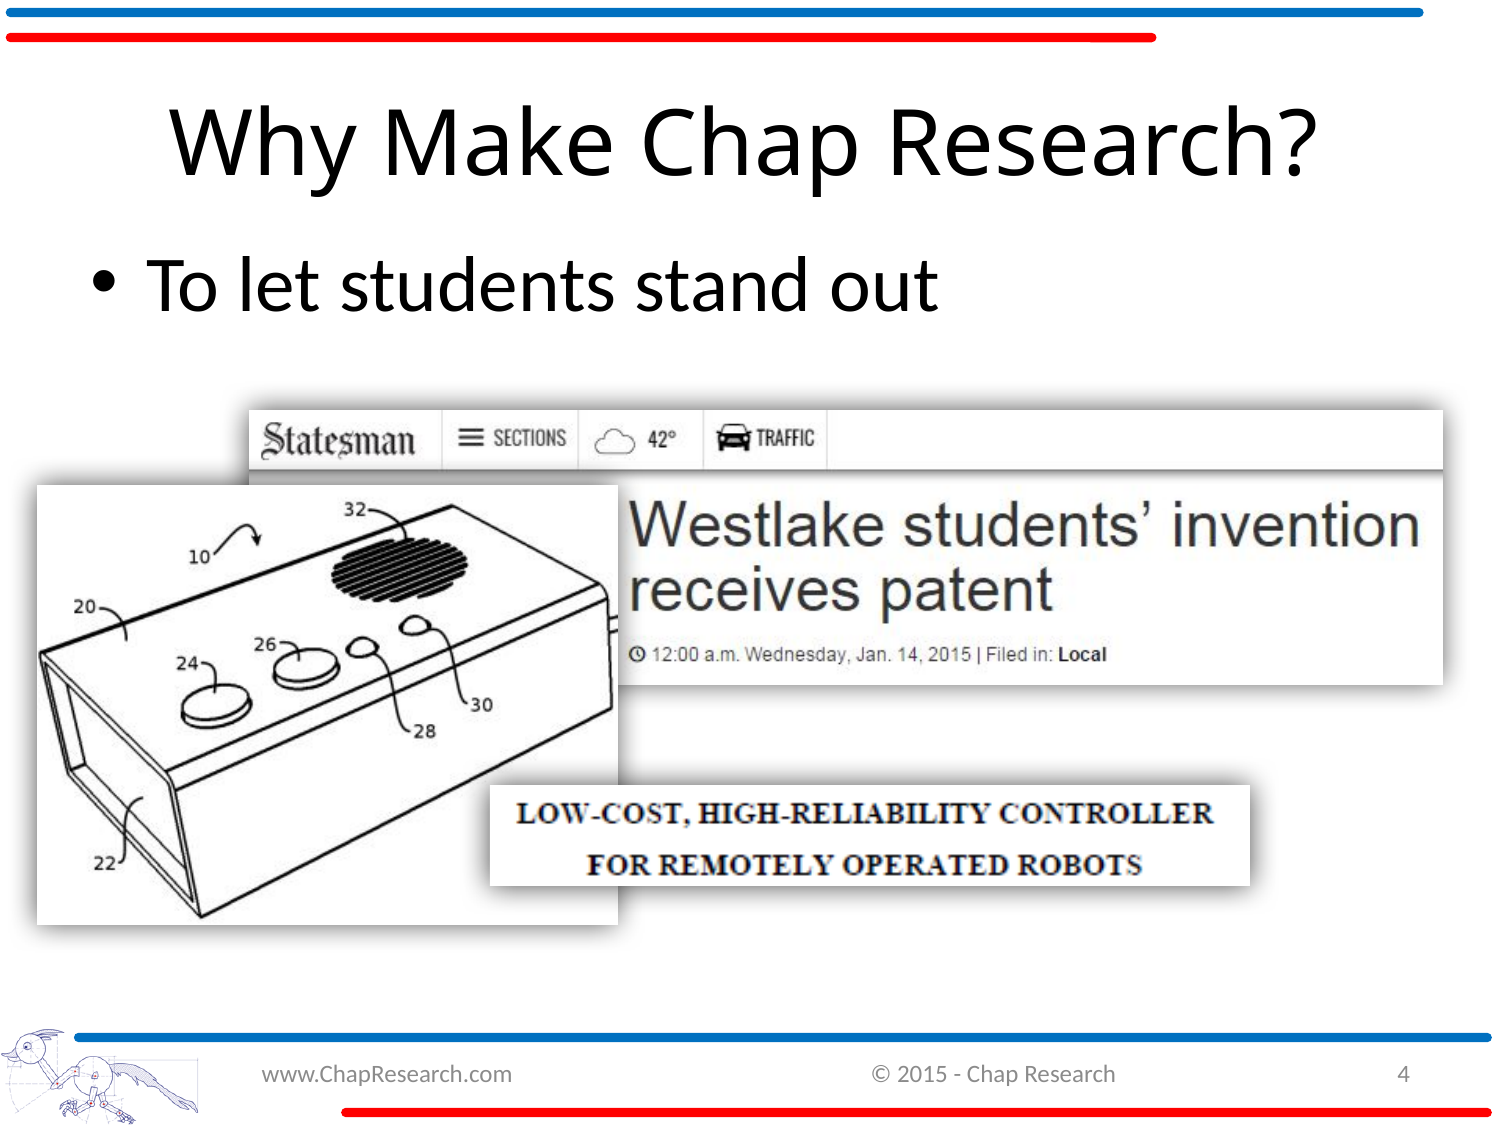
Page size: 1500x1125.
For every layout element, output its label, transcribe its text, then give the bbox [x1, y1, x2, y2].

picture [37, 410, 1443, 926]
list To let students stand out [75, 224, 1425, 462]
footer © 2015 - Chap Research [756, 1042, 1232, 1103]
picture [0, 1024, 199, 1125]
list To let students stand out [75, 705, 1425, 1025]
slide_number 4 [1362, 1042, 1425, 1103]
title Why Make Chap Research? [24, 45, 1463, 233]
